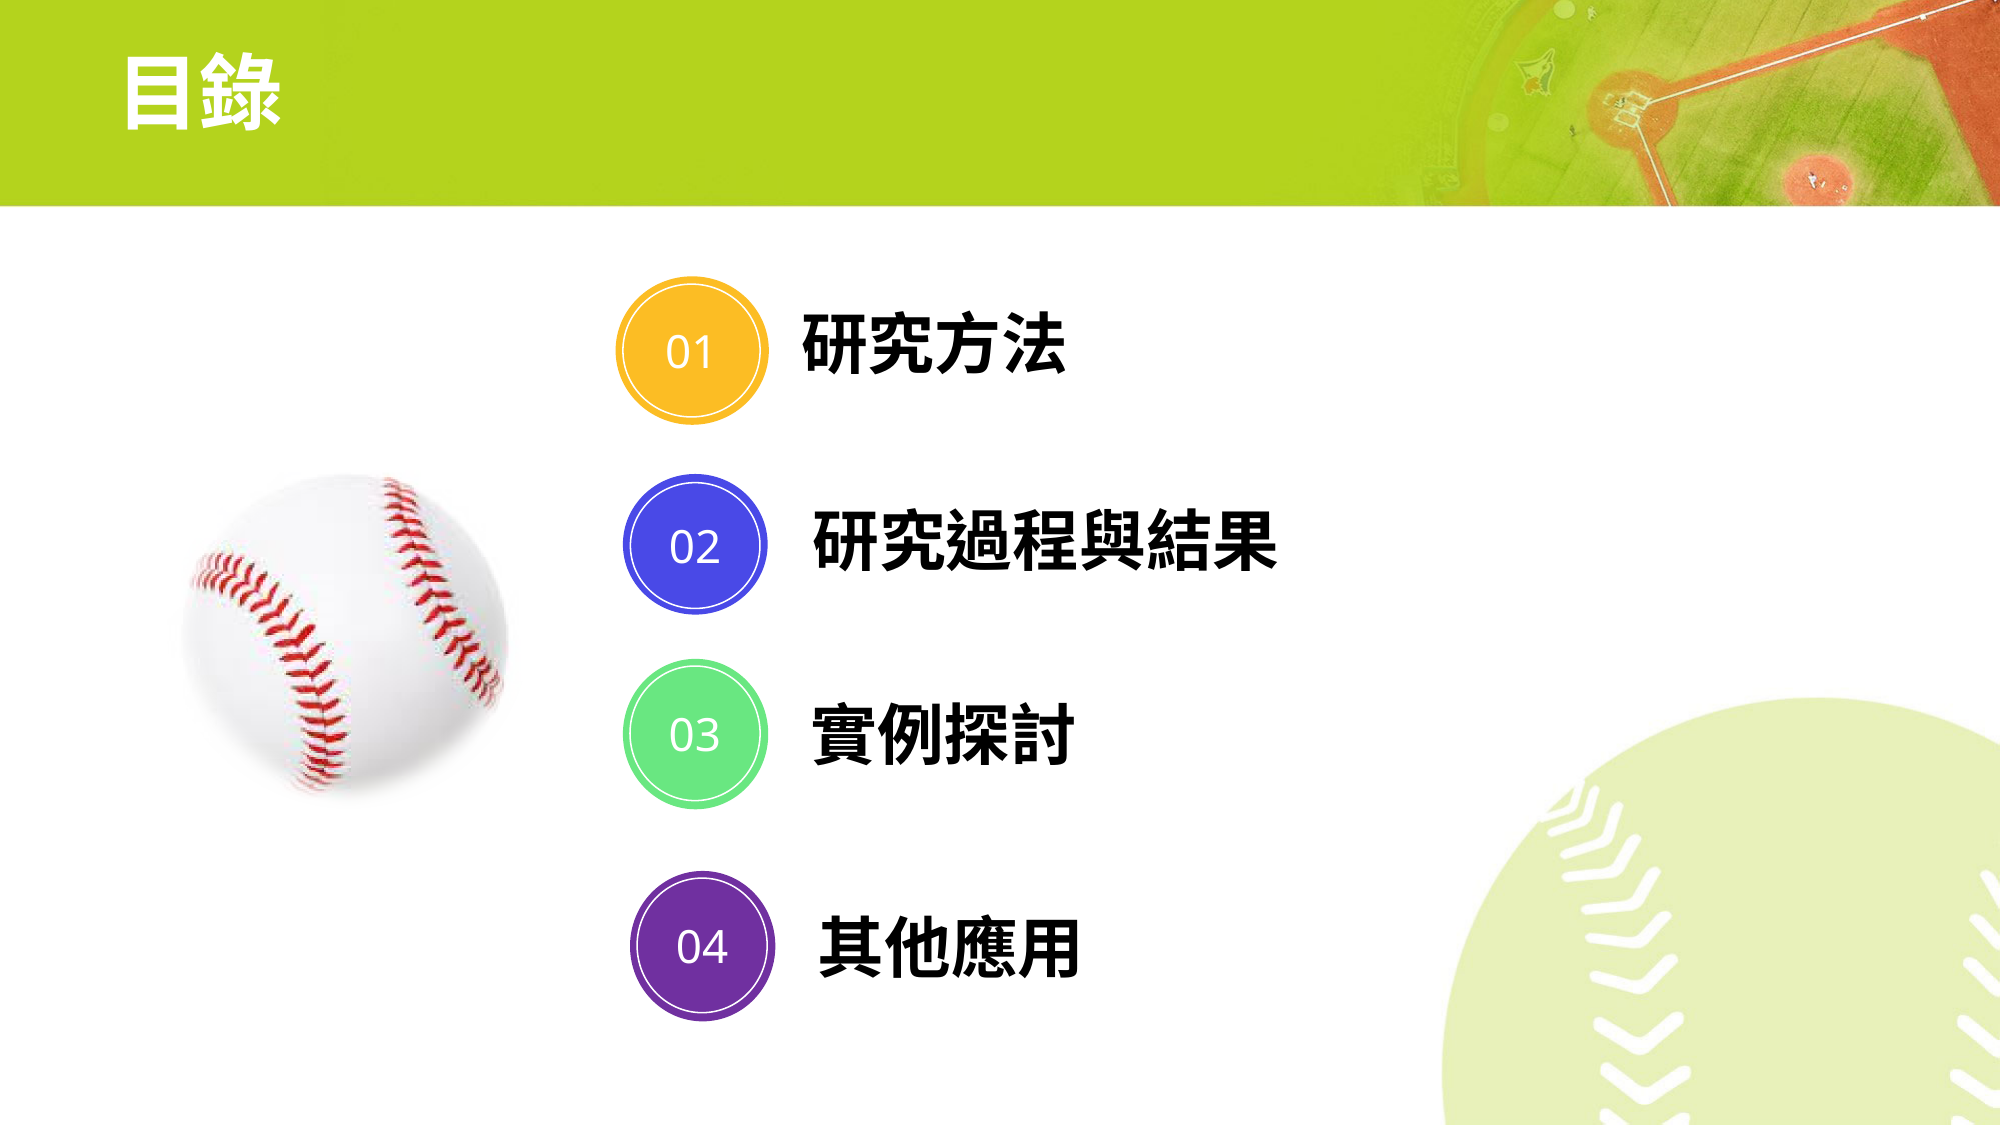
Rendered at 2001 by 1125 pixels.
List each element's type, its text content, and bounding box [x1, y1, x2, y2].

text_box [622, 473, 1504, 619]
title 目錄 [99, 31, 1900, 162]
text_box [622, 658, 1445, 810]
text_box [615, 276, 1387, 425]
picture [0, 0, 2000, 1125]
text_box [629, 870, 1453, 1022]
